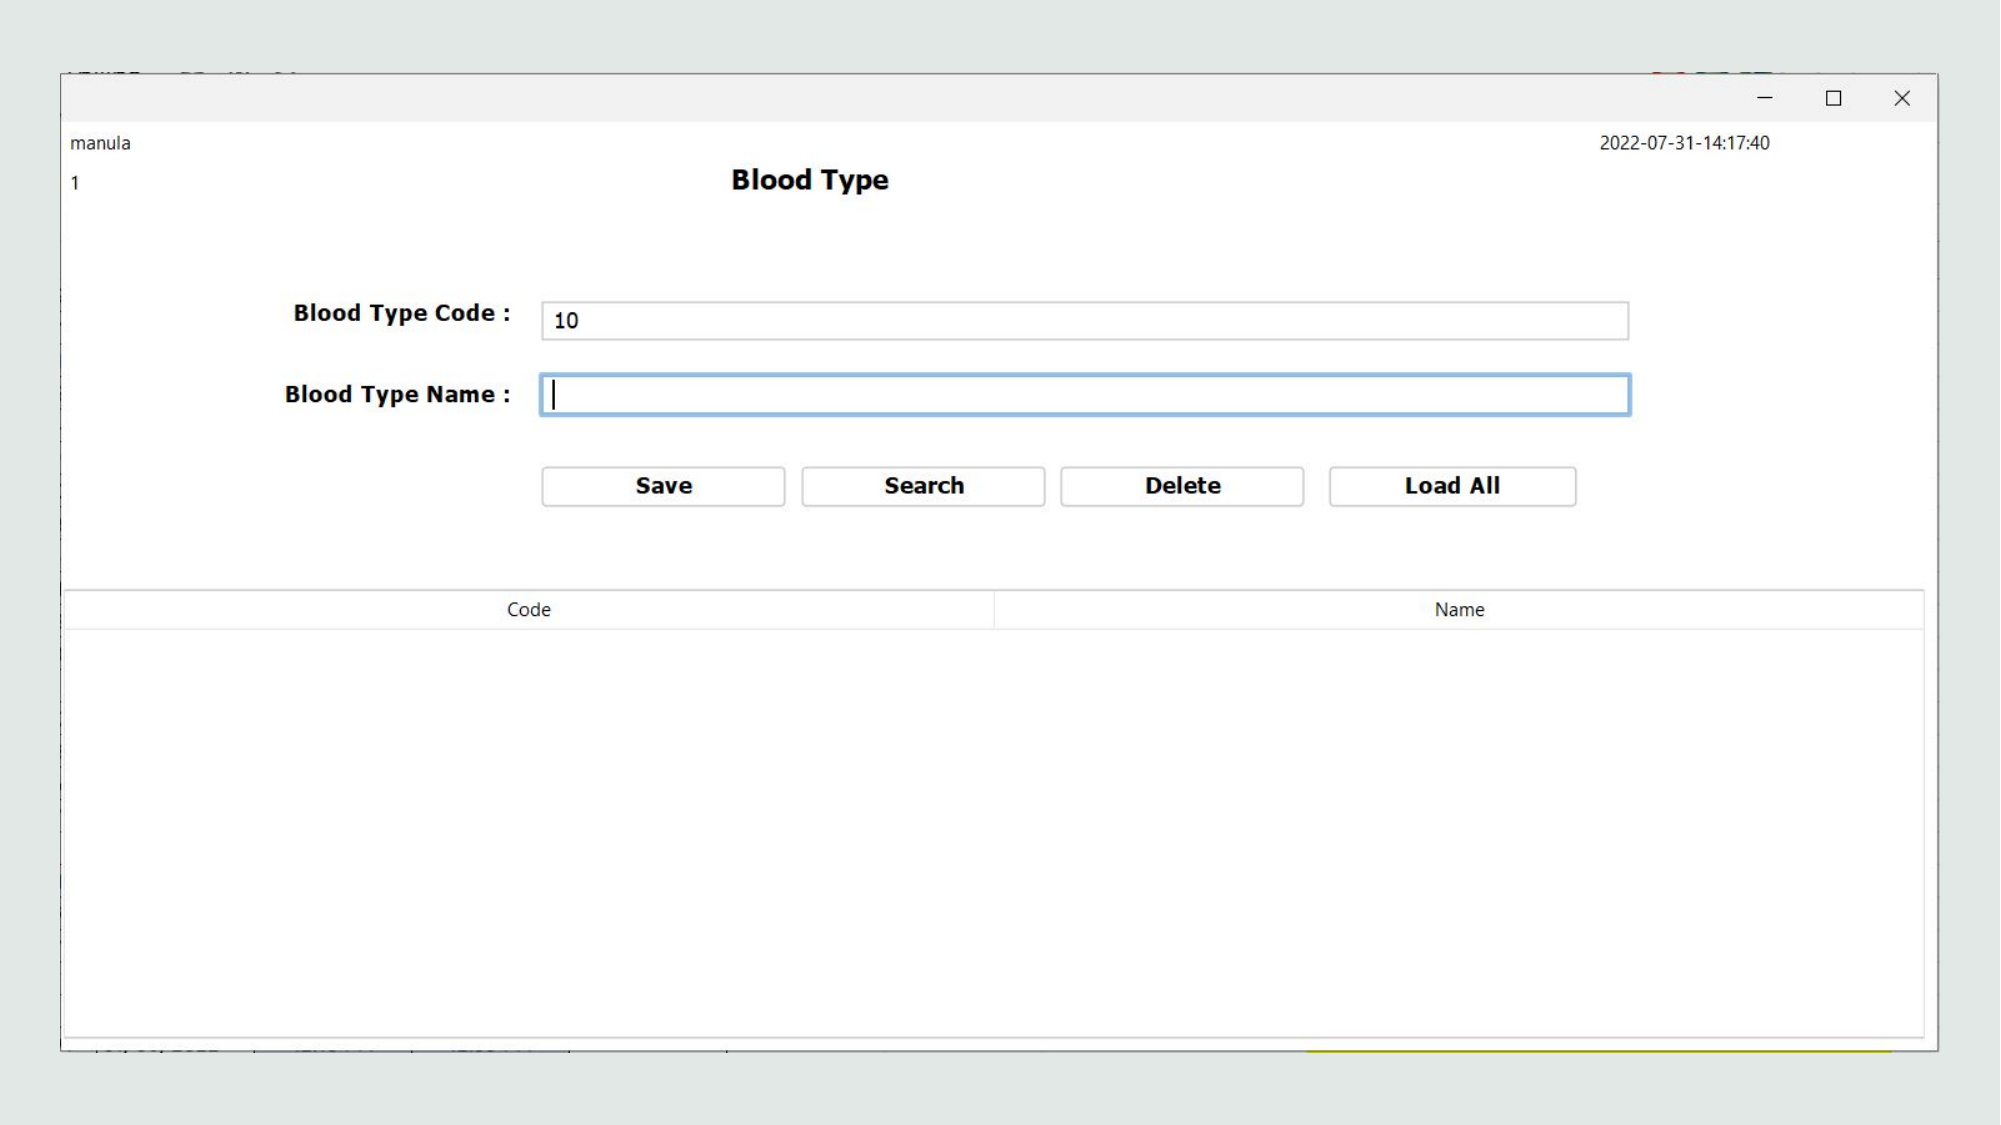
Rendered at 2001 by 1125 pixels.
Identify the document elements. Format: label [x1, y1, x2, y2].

picture [59, 72, 1940, 1053]
